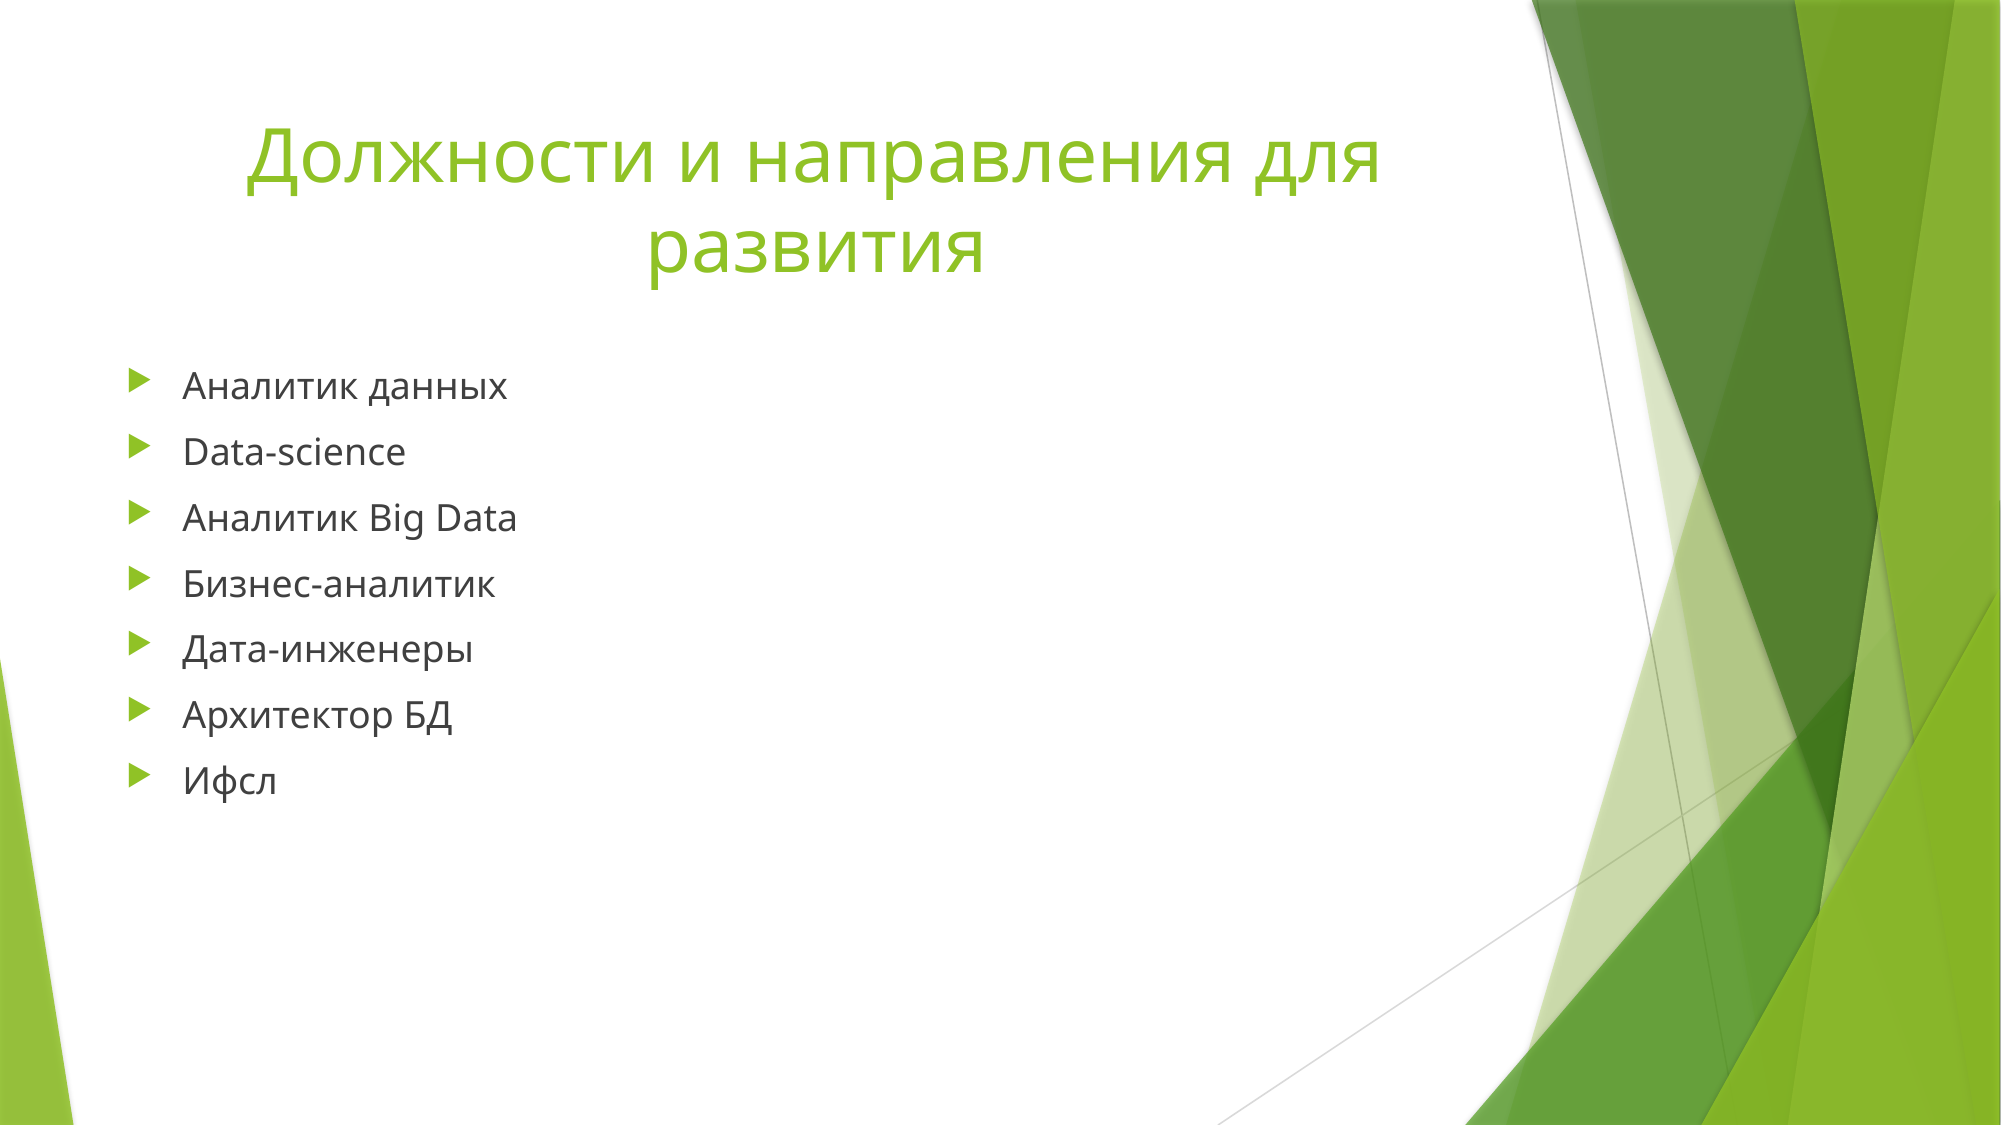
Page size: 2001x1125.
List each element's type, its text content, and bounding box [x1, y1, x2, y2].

title Должности и направления для развития [111, 99, 1522, 317]
list Аналитик данных Data-science Аналитик Big Data Бизнес-аналитик Дата-инженеры Архитектор БД Ифсл [111, 354, 1522, 992]
